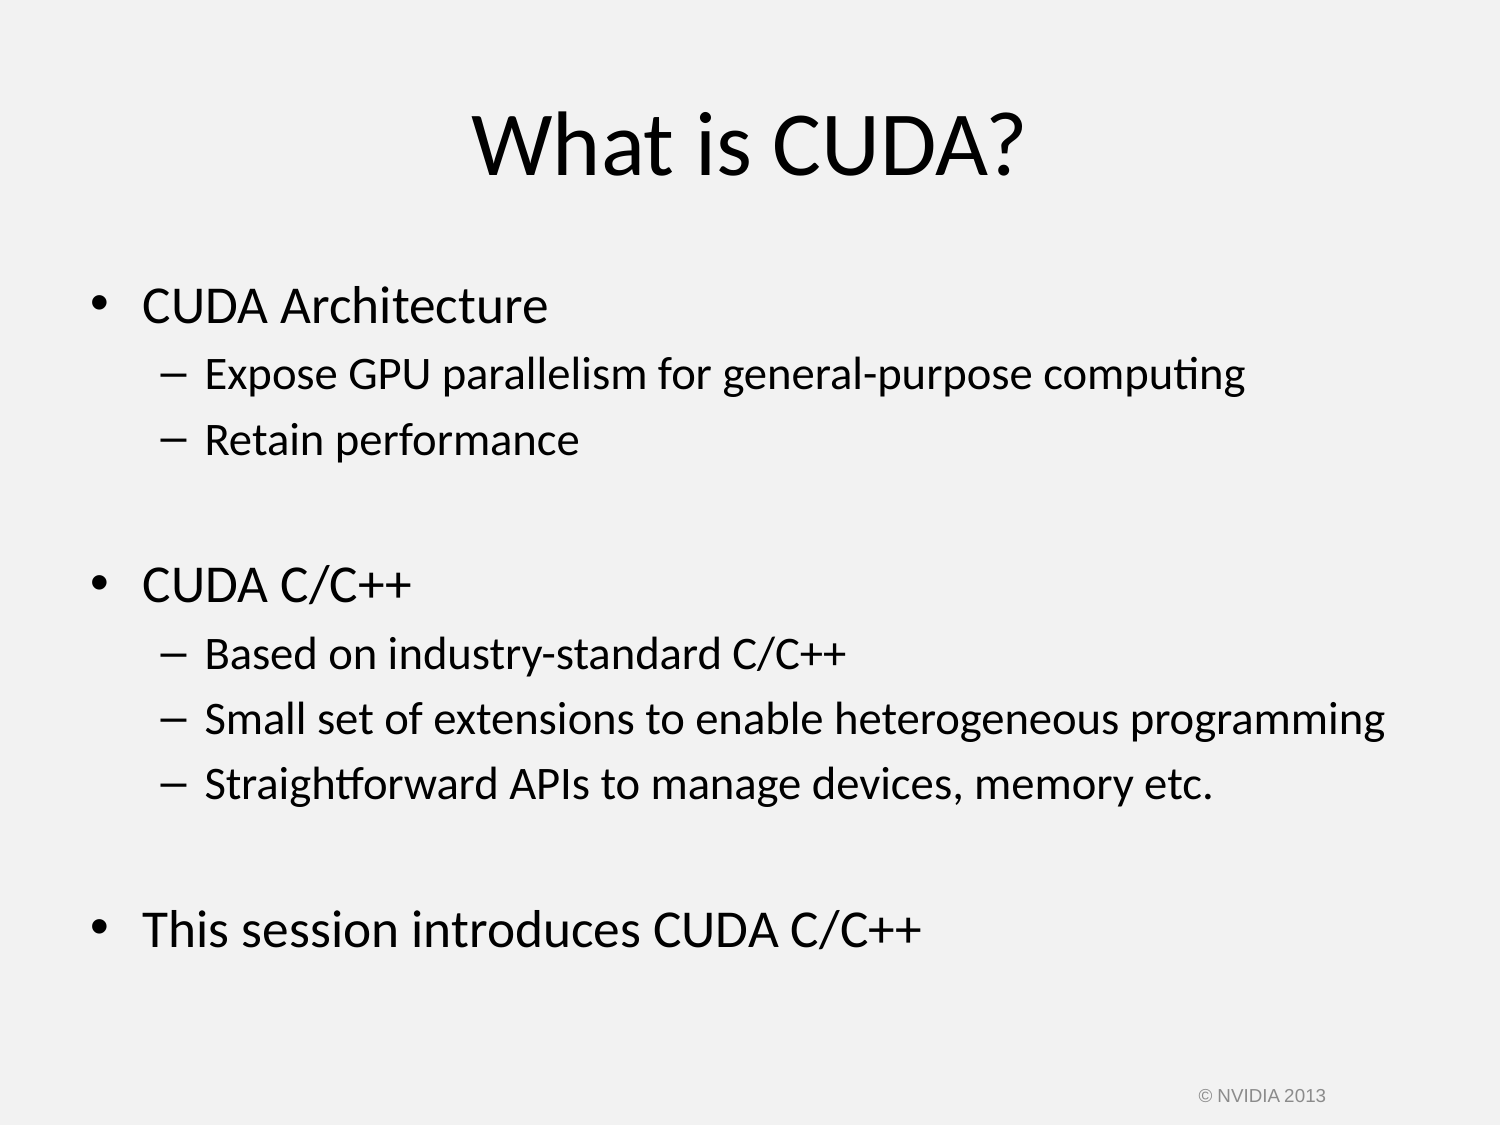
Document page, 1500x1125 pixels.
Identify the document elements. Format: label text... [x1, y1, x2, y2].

footer © NVIDIA 2013 [1025, 1065, 1500, 1125]
list CUDA Architecture Expose GPU parallelism for general-purpose computing Retain performance CUDA C/C++ Based on industry-standard C/C++ Small set of extensions to enable heterogeneous programming Straightforward APIs to manage devices, memory etc. This session introduces CUDA C/C++ [75, 262, 1425, 1005]
title What is CUDA? [75, 45, 1425, 233]
